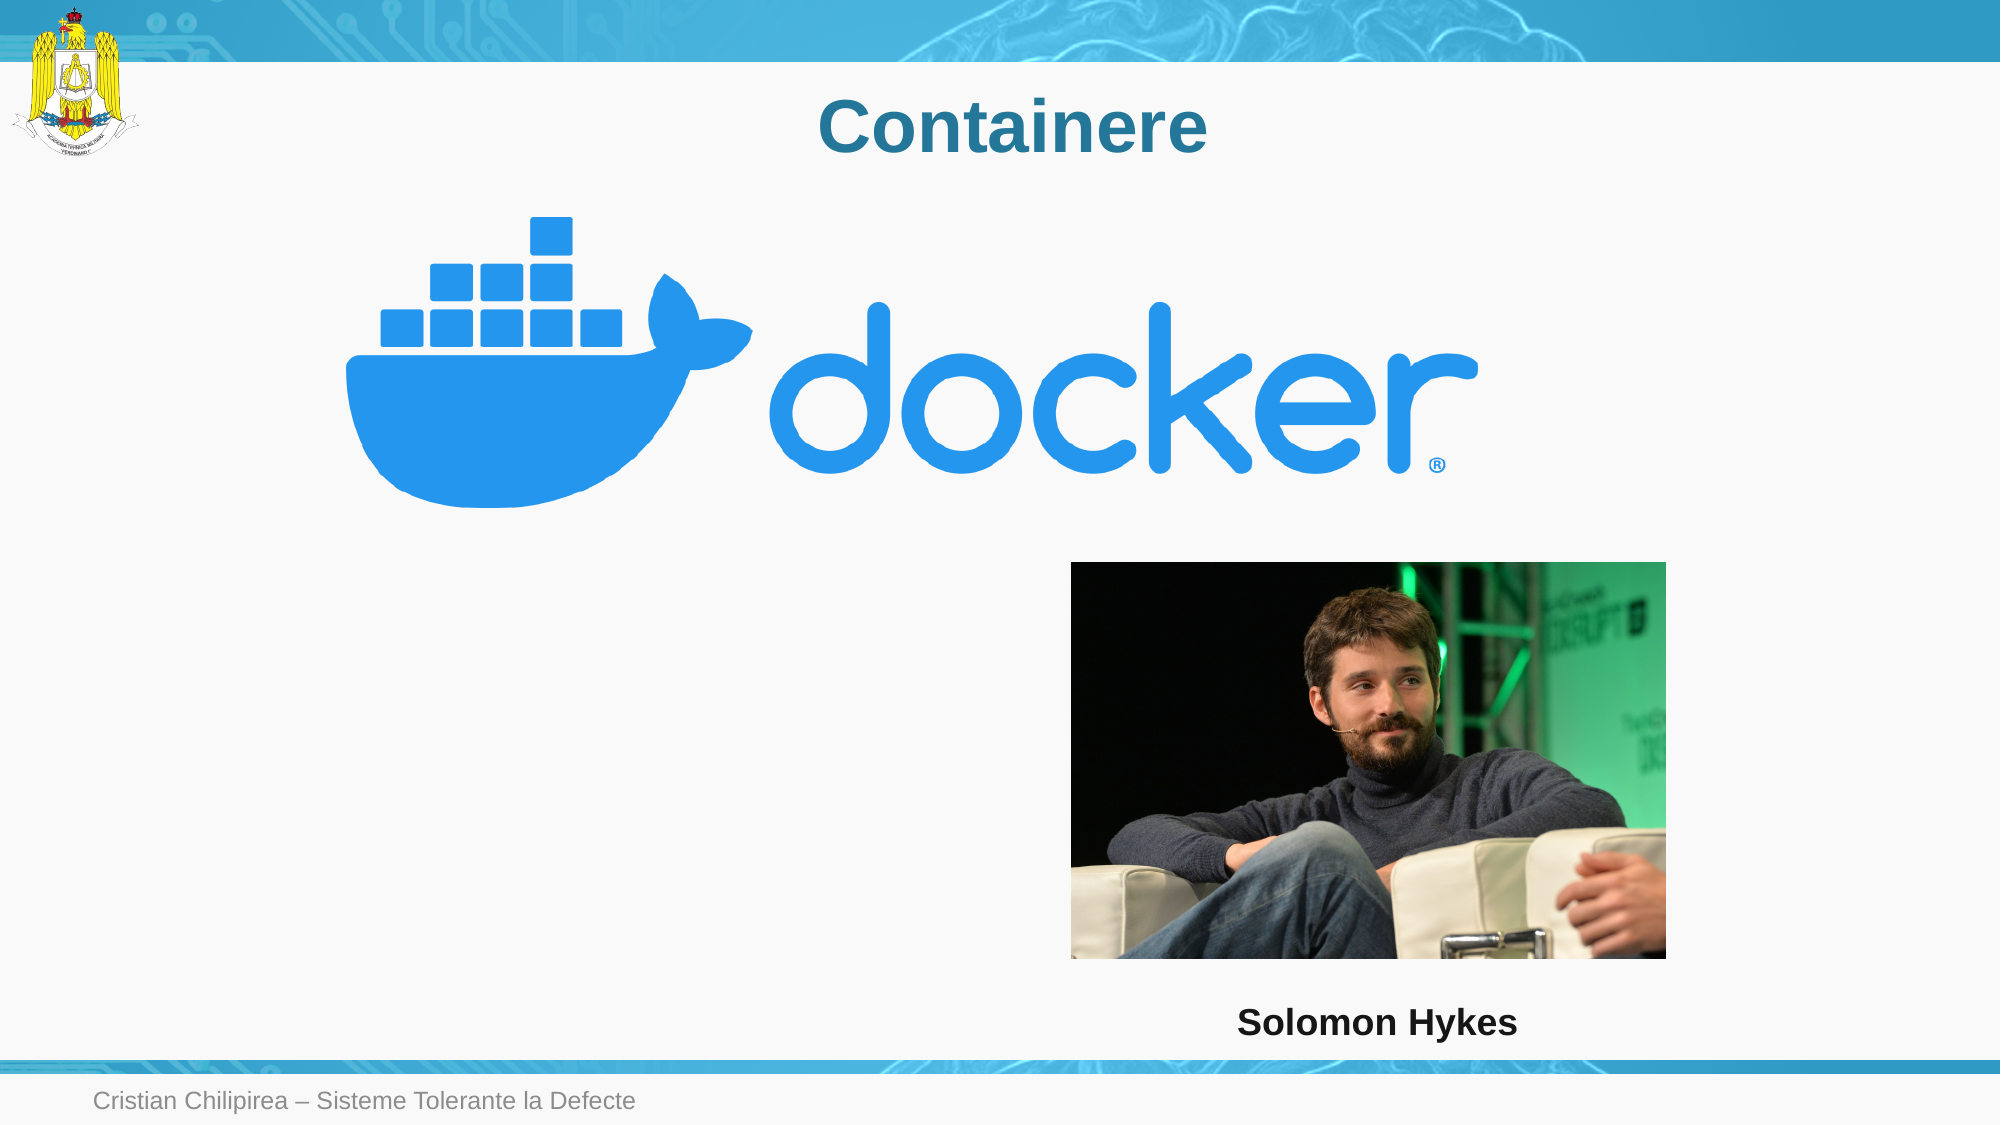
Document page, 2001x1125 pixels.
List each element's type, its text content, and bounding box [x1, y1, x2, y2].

picture [346, 216, 1478, 508]
footer Cristian Chilipirea – Sisteme Tolerante la Defecte [77, 1073, 1338, 1125]
picture [0, 0, 2000, 156]
title Containere [150, 76, 1876, 180]
text_box Solomon Hykes [1222, 990, 1591, 1051]
picture [0, 1060, 2000, 1074]
picture [1071, 562, 1666, 959]
